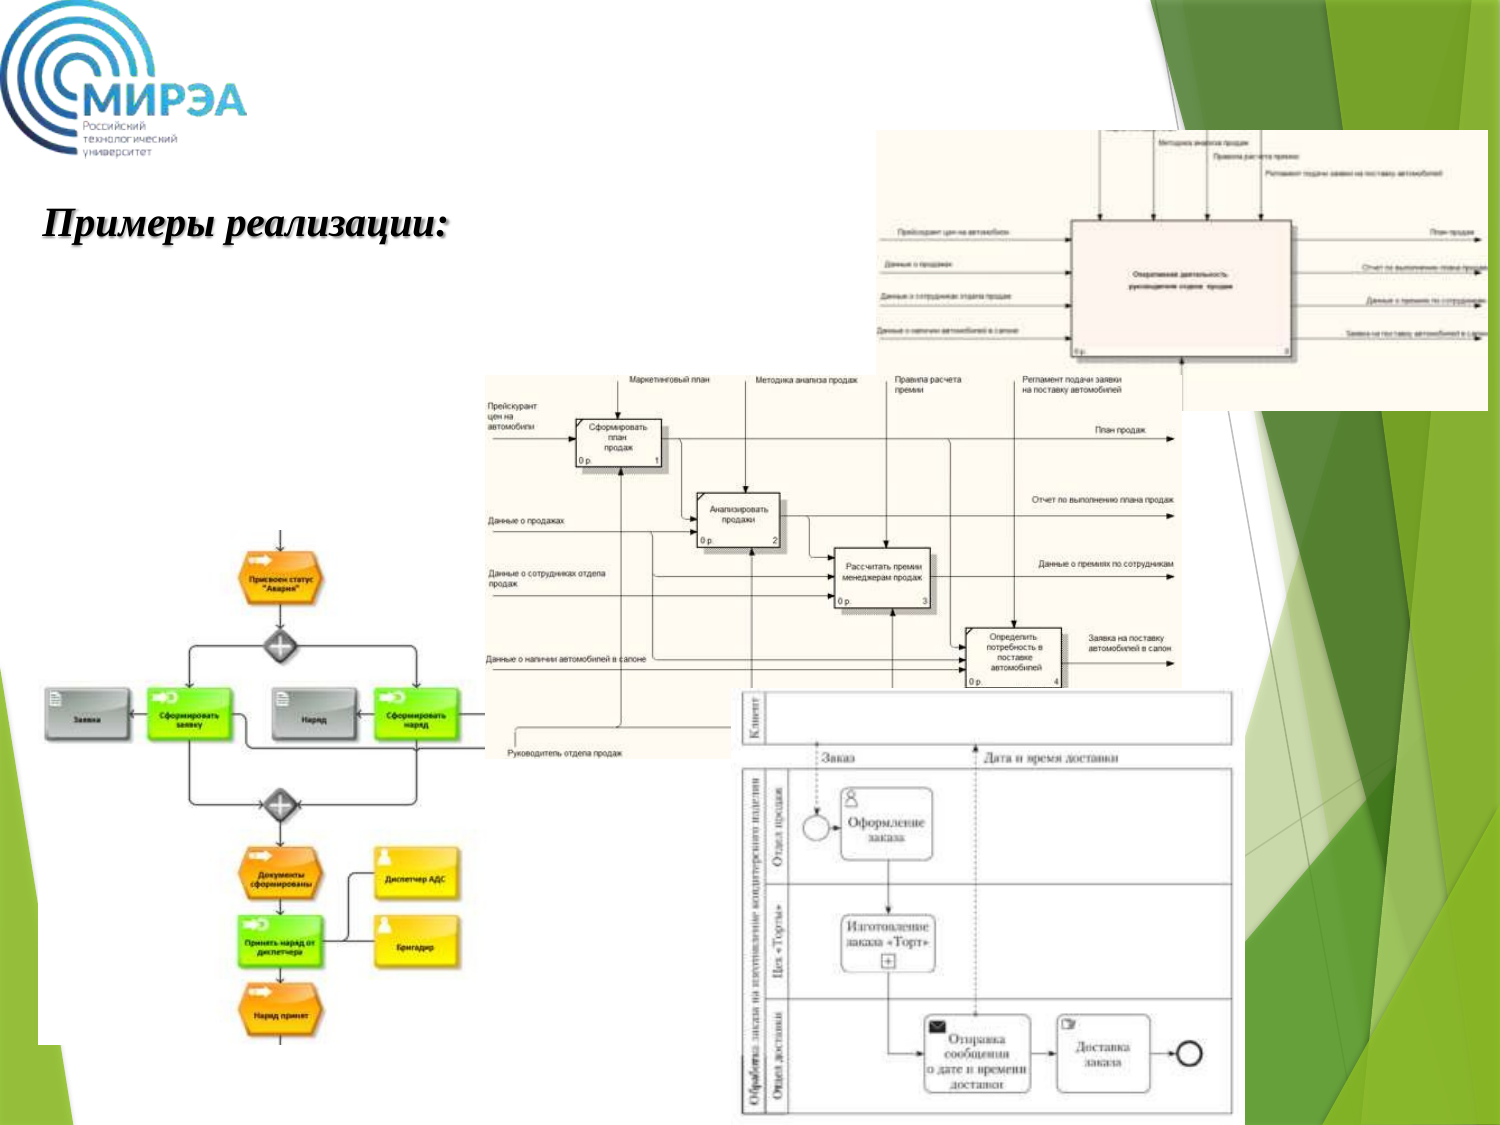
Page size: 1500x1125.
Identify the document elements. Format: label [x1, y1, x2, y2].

text_box [0, 0, 1489, 1125]
